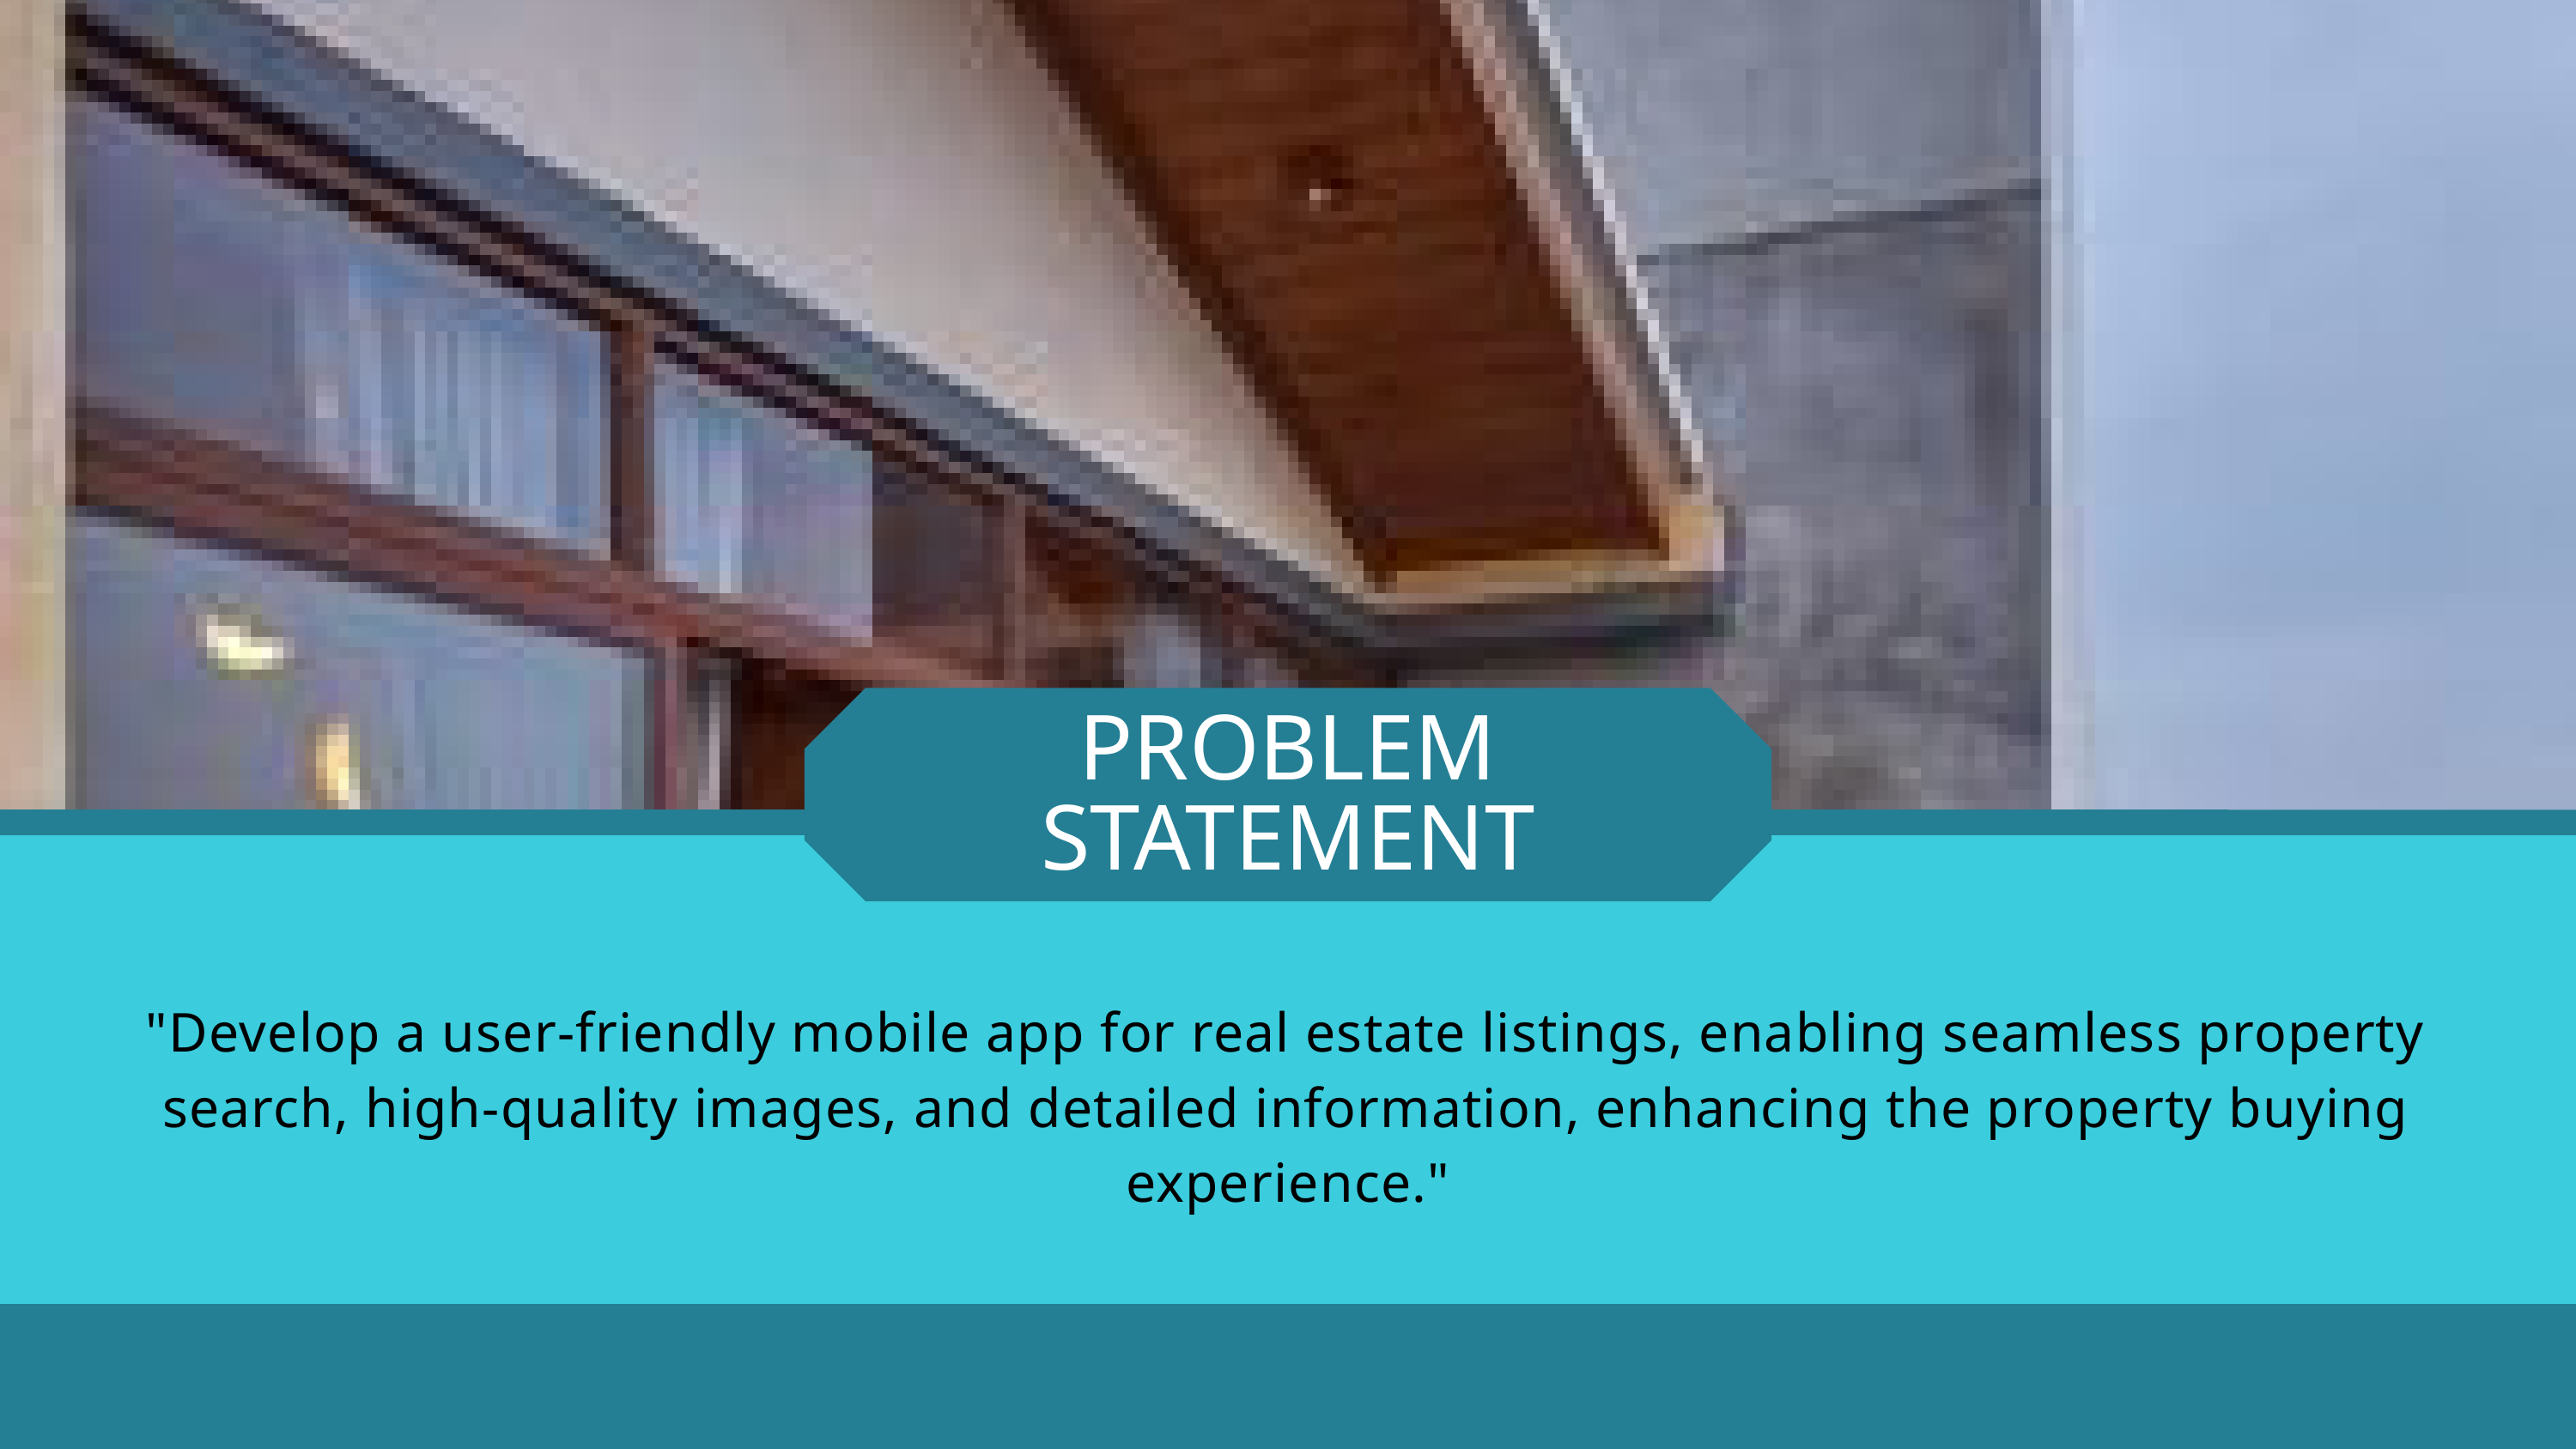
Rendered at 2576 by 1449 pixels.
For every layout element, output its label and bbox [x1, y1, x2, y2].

text_box [0, 829, 2576, 1301]
text_box [0, 0, 2576, 827]
text_box [0, 1303, 2576, 1449]
text_box [804, 688, 1772, 901]
